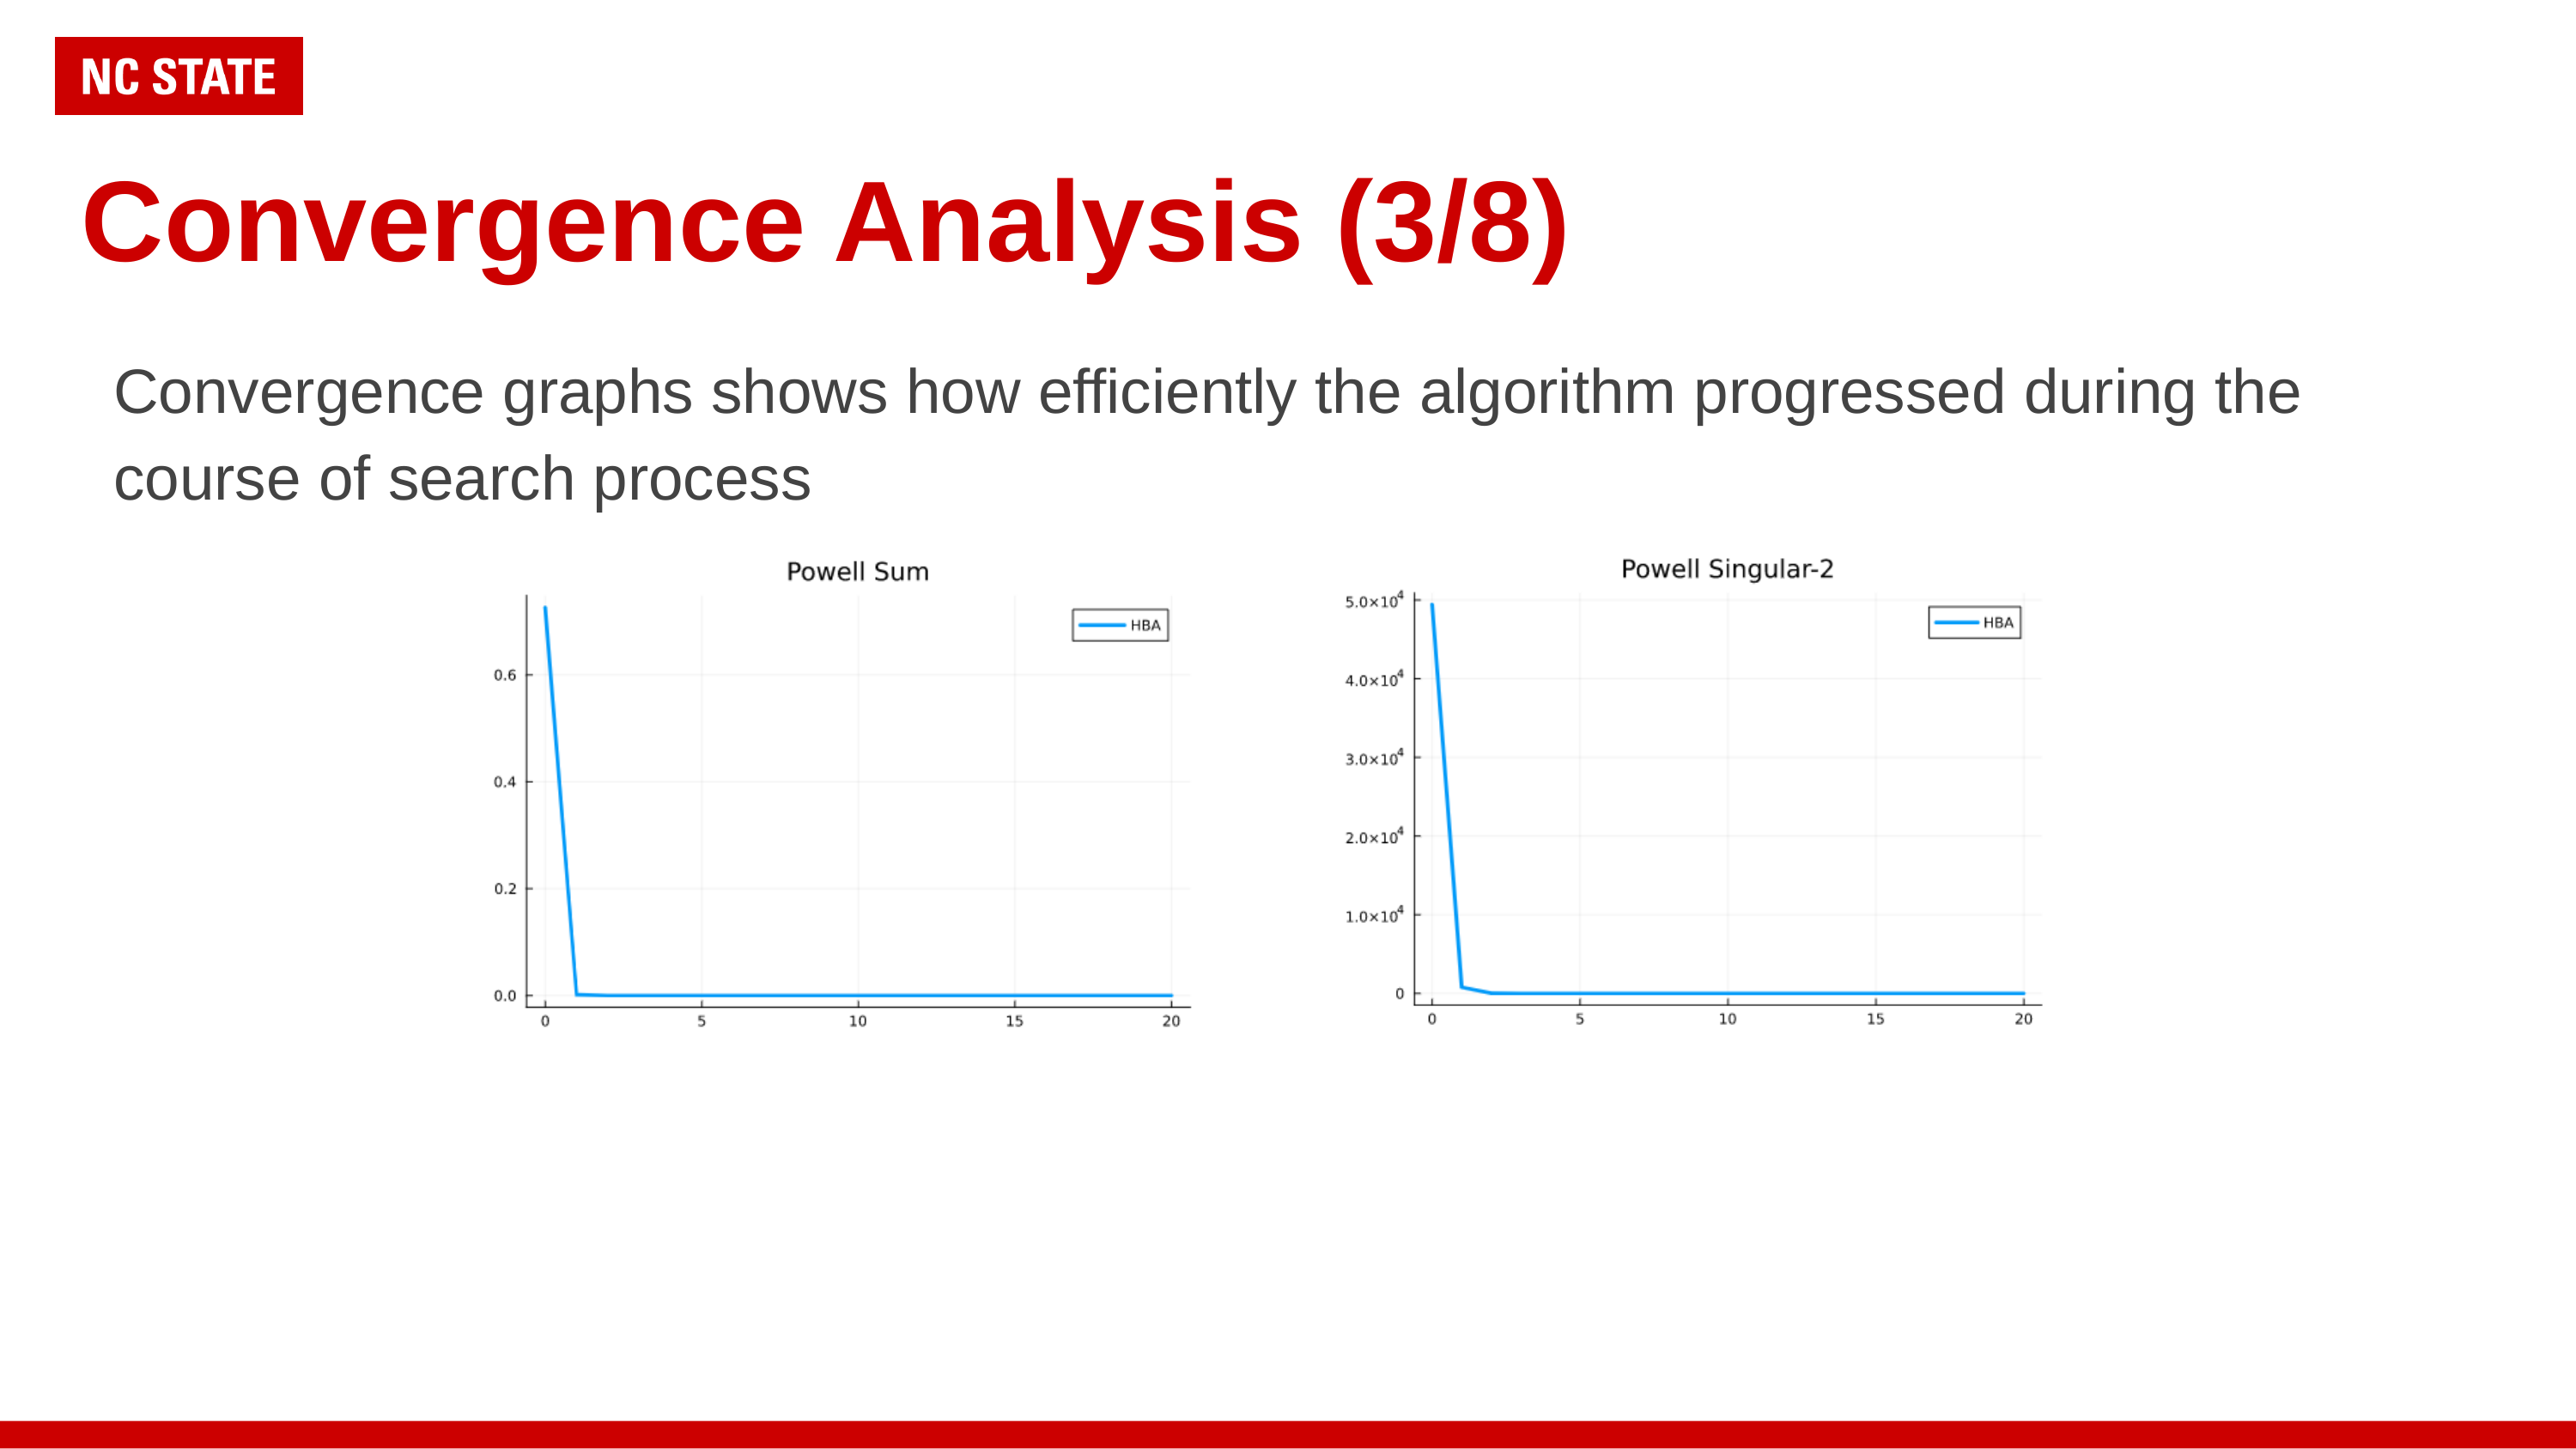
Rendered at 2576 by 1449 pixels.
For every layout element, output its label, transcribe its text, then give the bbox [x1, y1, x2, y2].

picture [492, 549, 1202, 1041]
picture [55, 37, 303, 115]
picture [1333, 552, 2055, 1038]
title Convergence Analysis (3/8) [55, 120, 2457, 298]
list Convergence graphs shows how efficiently the algorithm progressed during the course of search process [88, 313, 2488, 1276]
